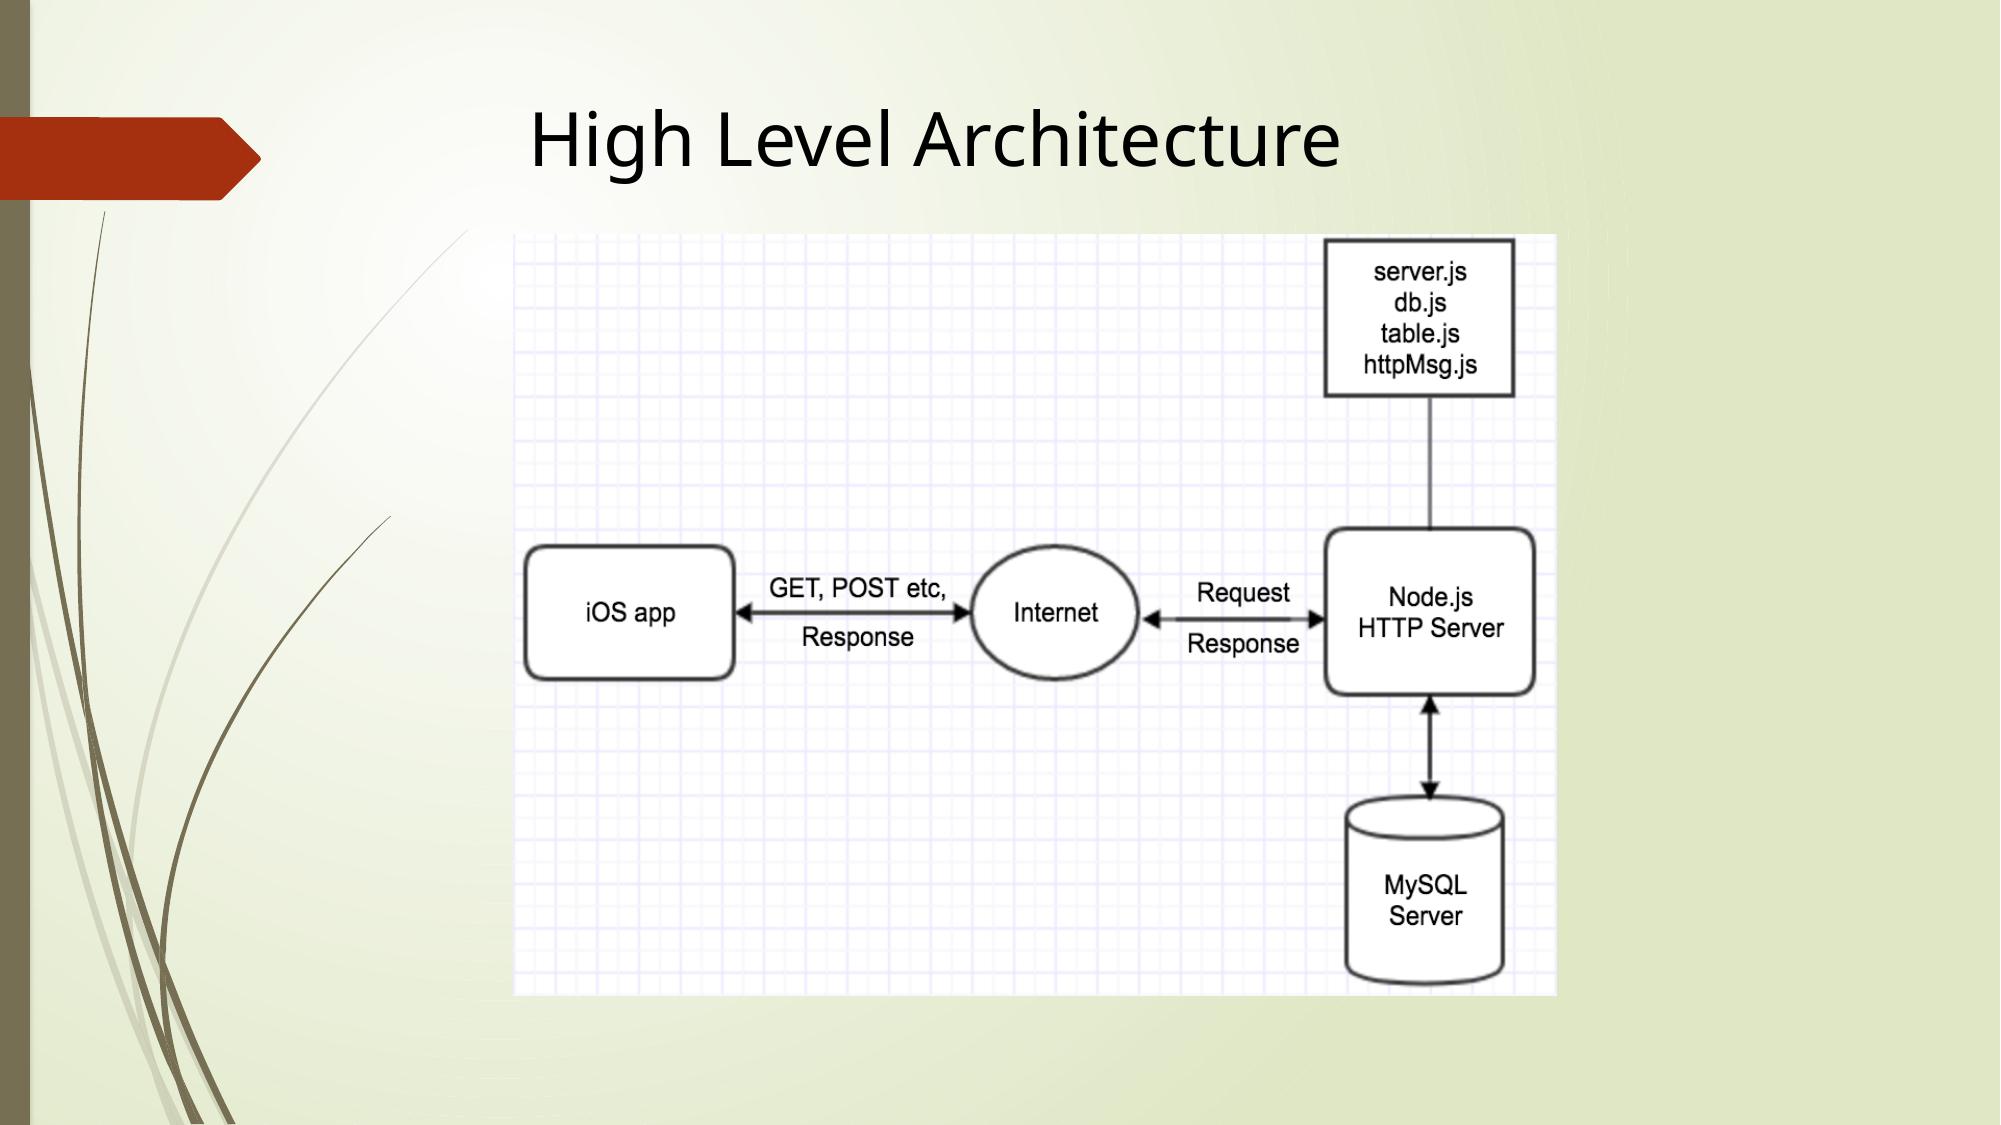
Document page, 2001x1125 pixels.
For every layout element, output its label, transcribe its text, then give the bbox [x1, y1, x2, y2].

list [513, 233, 1558, 996]
text_box High Level Architecture [513, 84, 1775, 190]
